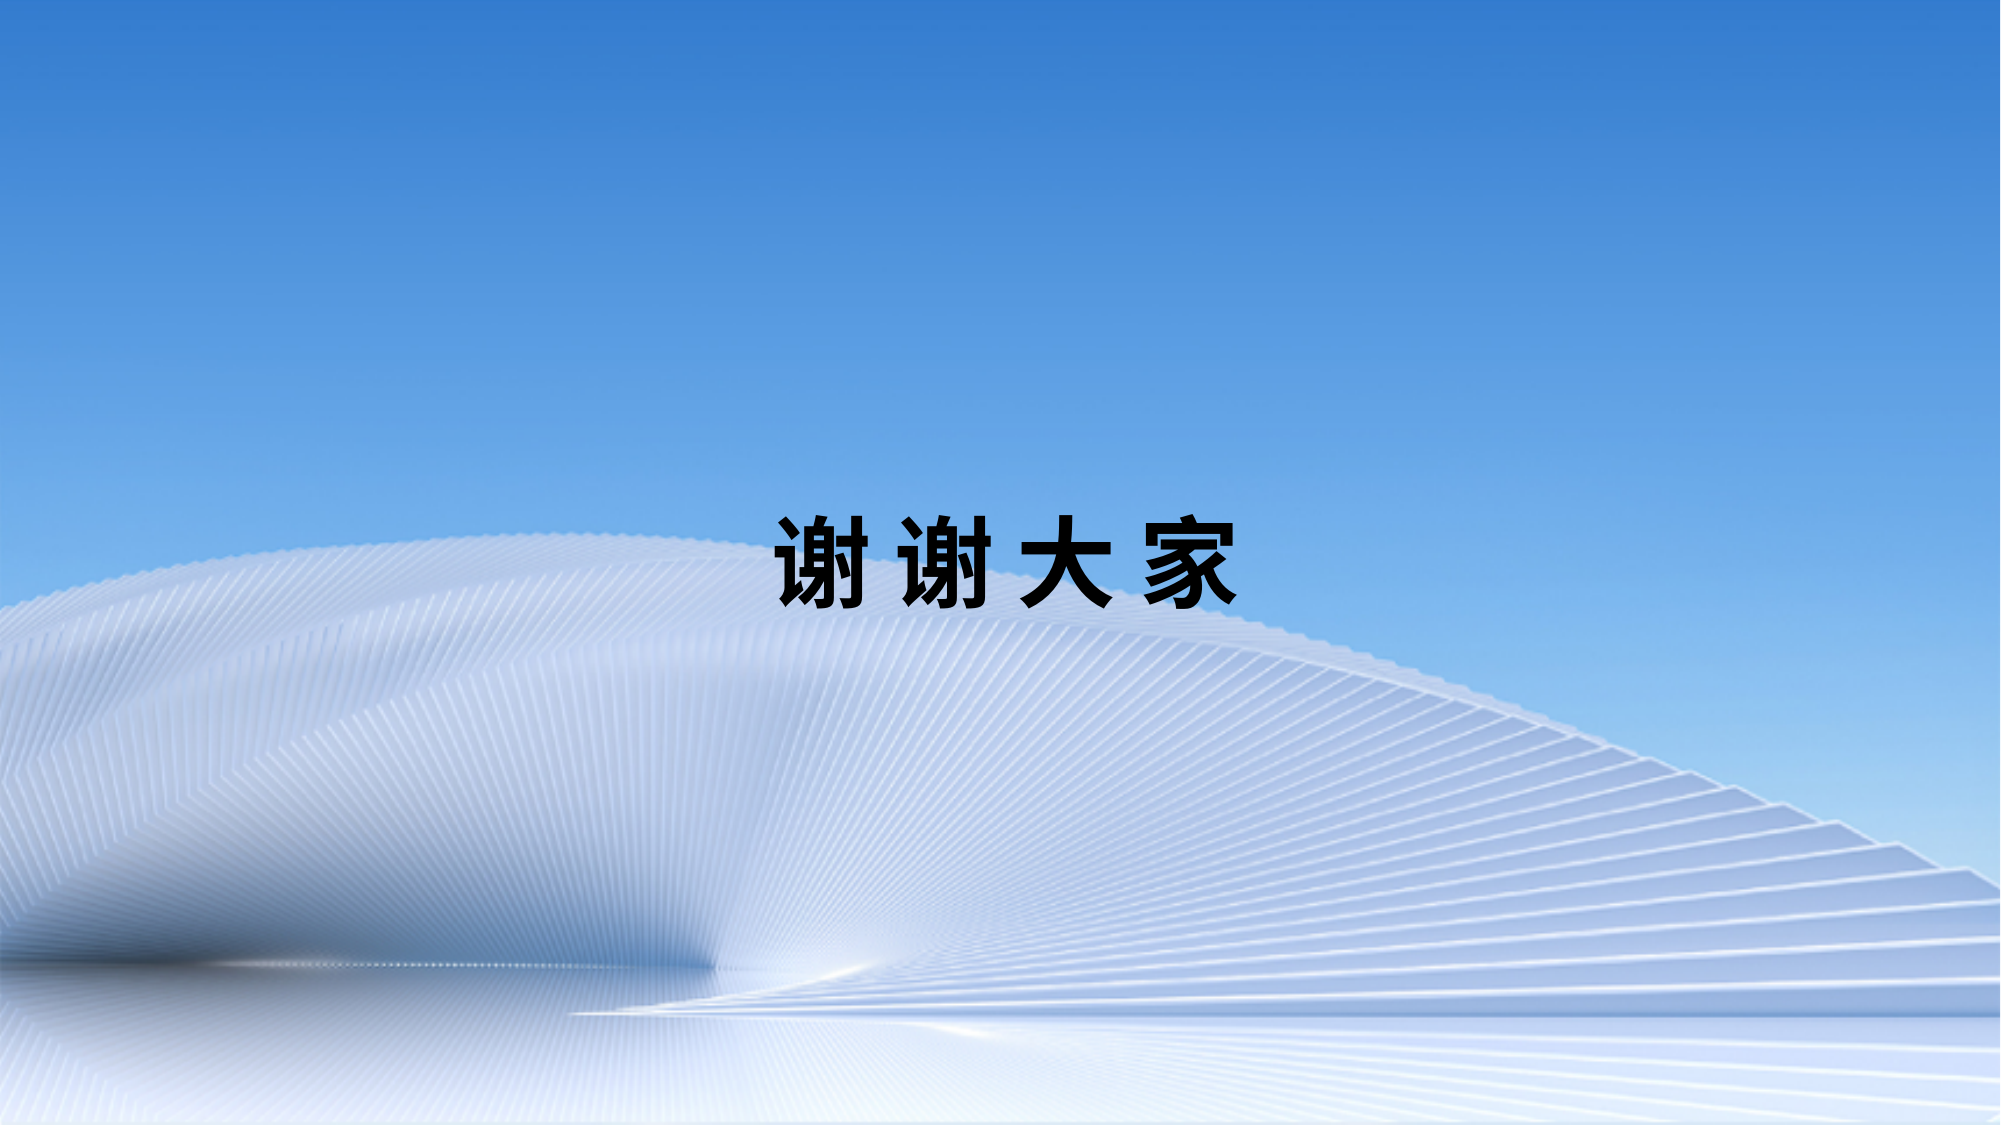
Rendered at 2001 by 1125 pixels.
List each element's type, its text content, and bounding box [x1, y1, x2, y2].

text_box 谢 谢 大 家 [98, 431, 1913, 629]
picture [0, 0, 2001, 1125]
